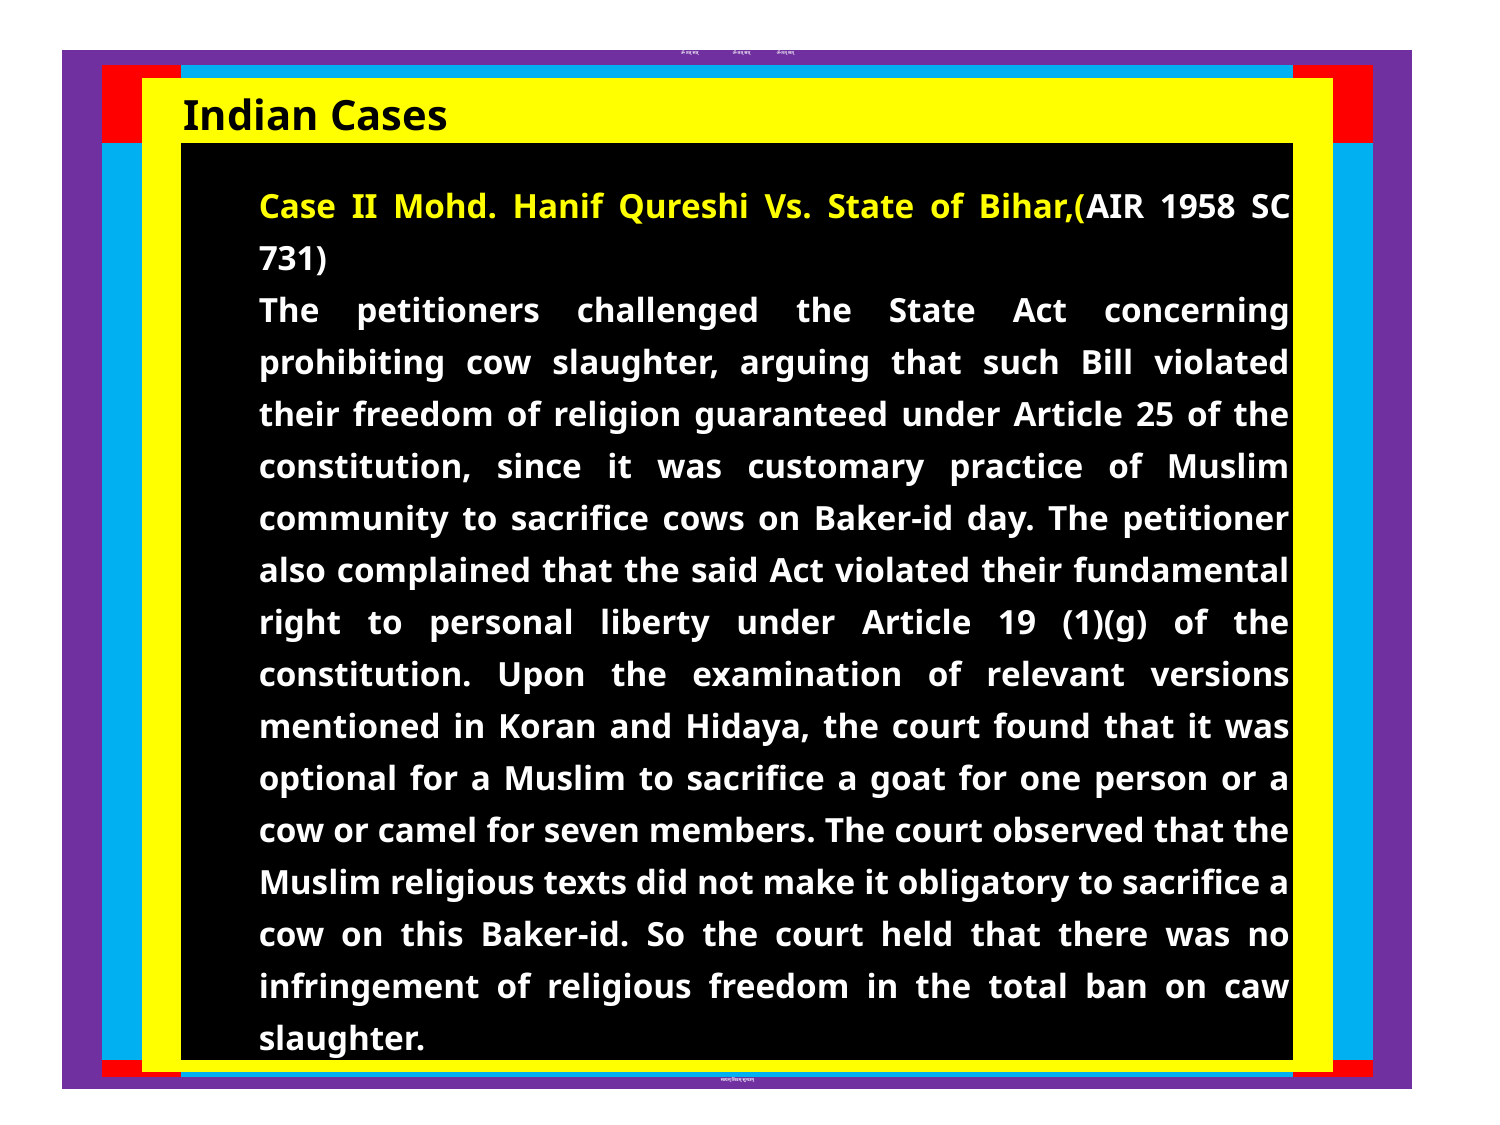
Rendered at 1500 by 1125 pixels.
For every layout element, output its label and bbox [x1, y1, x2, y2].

table_cell [62, 65, 1412, 1089]
table_header [62, 50, 1412, 65]
slide_number [1074, 1042, 1425, 1103]
